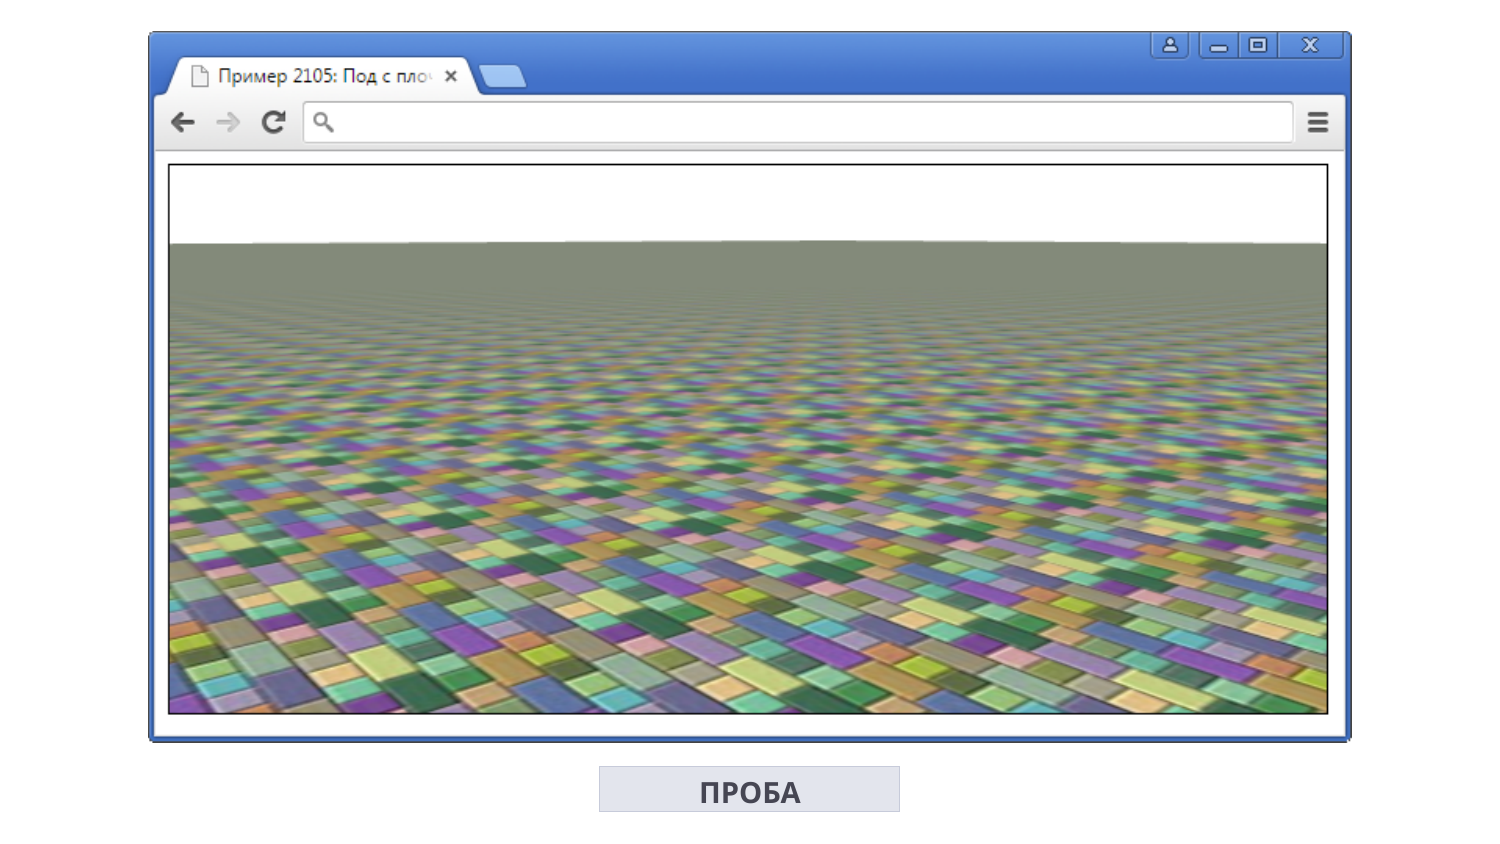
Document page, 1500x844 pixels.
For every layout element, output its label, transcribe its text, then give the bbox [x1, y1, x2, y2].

picture [148, 31, 1352, 744]
text_box ПРОБА [599, 766, 900, 812]
